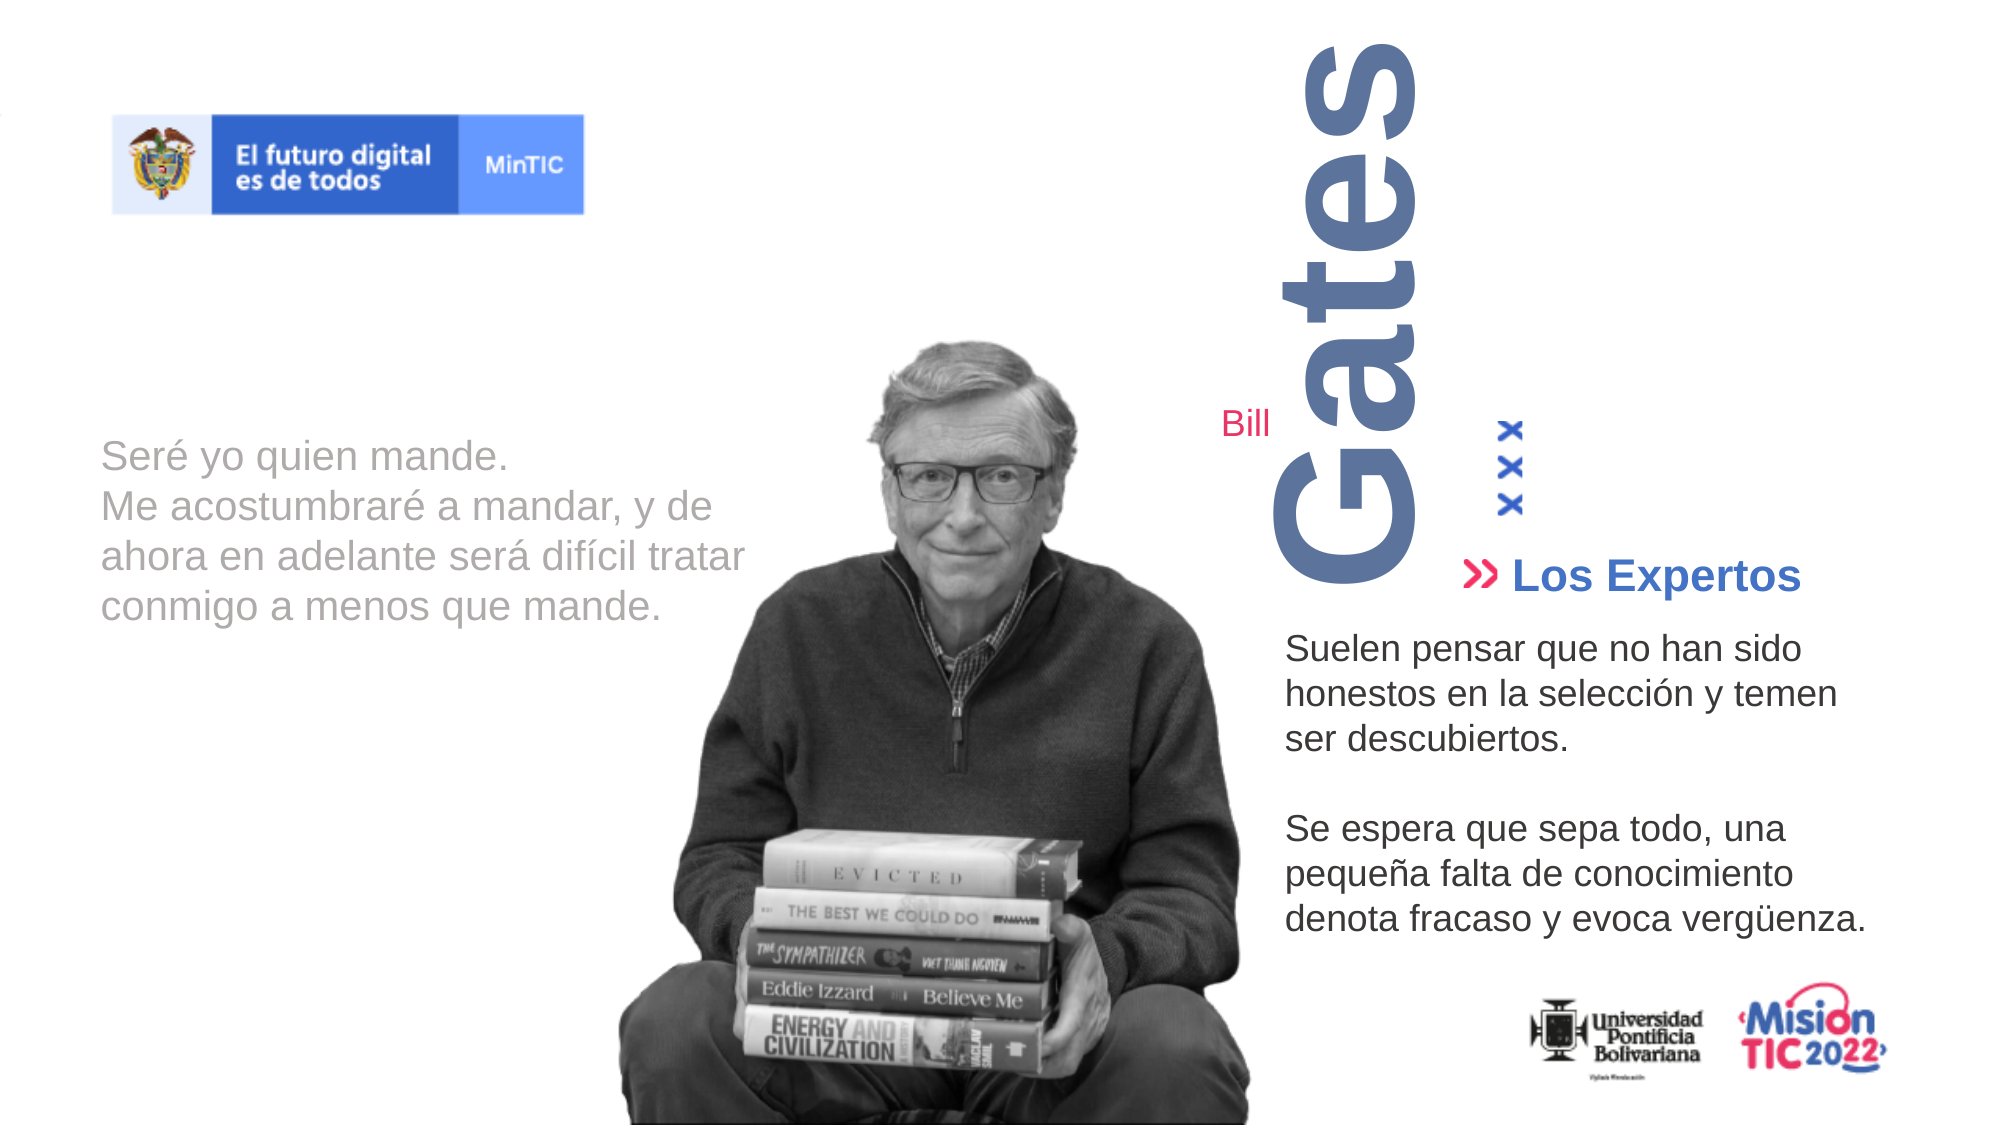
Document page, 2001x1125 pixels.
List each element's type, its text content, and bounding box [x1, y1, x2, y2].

text_box Suelen pensar que no han sido honestos en la selección y temen ser descubiertos. Se espera que sepa todo, una pequeña falta de conocimiento denota fracaso y evoca vergüenza. [1305, 616, 1886, 947]
text_box Seré yo quien mande. Me acostumbraré a mandar, y de ahora en adelante será difícil tratar conmigo a menos que mande. [85, 421, 591, 637]
text_box Los Expertos [1497, 538, 1825, 608]
text_box Gates [1206, 16, 1461, 608]
picture [0, 1, 2000, 1125]
